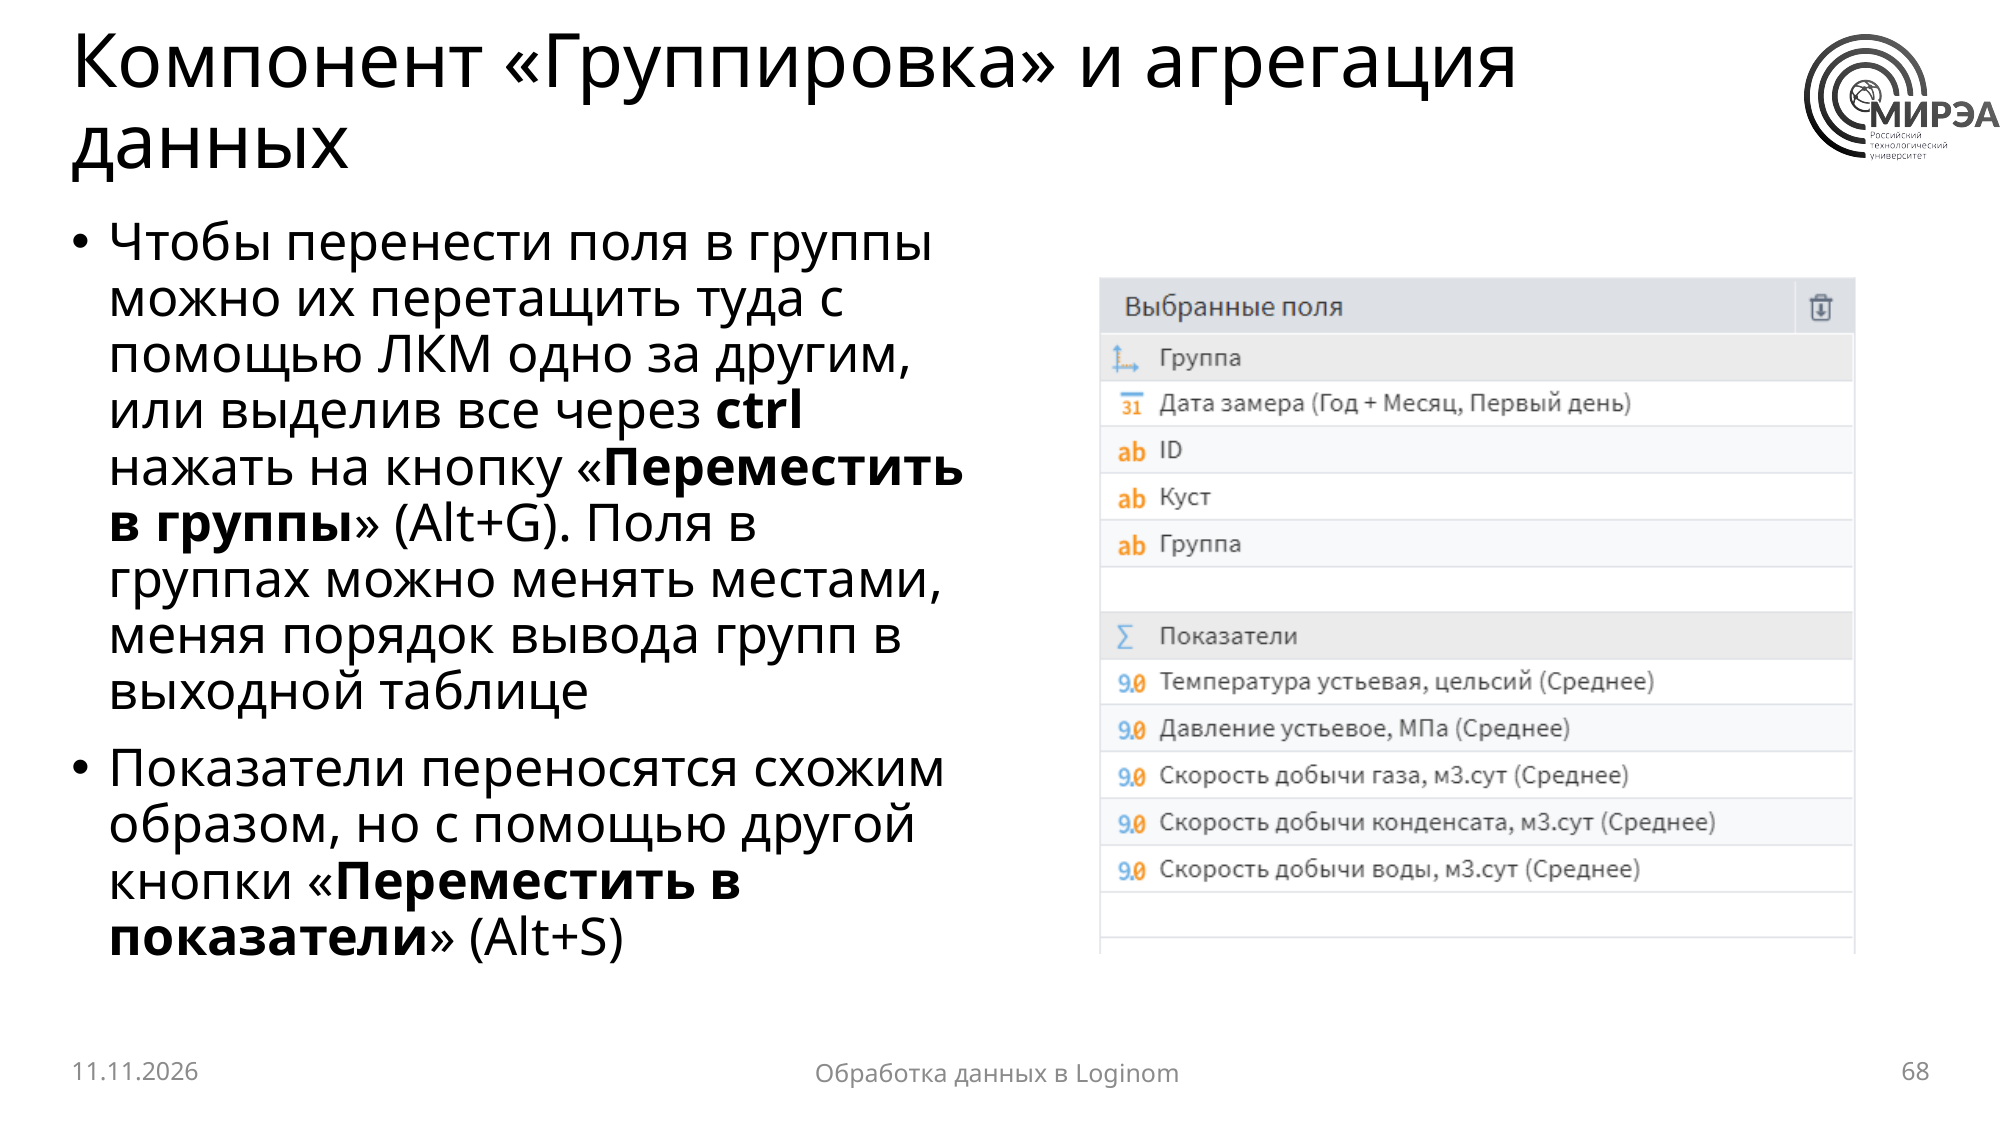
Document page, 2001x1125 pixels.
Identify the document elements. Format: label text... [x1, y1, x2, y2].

picture [1804, 34, 2000, 161]
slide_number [56, 1042, 507, 1103]
list Чтобы перенести поля в группы можно их перетащить туда с помощью ЛКМ одно за другим, или выделив все через ctrl нажать на кнопку «Переместить в группы» (Alt+G). Поля в группах можно менять местами, меняя порядок вывода групп в выходной таблице Показатели переносятся схожим образом, но с помощью другой кнопки «Переместить в показатели» (Alt+S) [56, 208, 989, 1023]
slide_number 68 [1494, 1042, 1945, 1103]
title Компонент «Группировка» и агрегация данных [56, 22, 1792, 185]
footer Обработка данных в Loginom [572, 1042, 1423, 1103]
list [1098, 277, 1859, 954]
